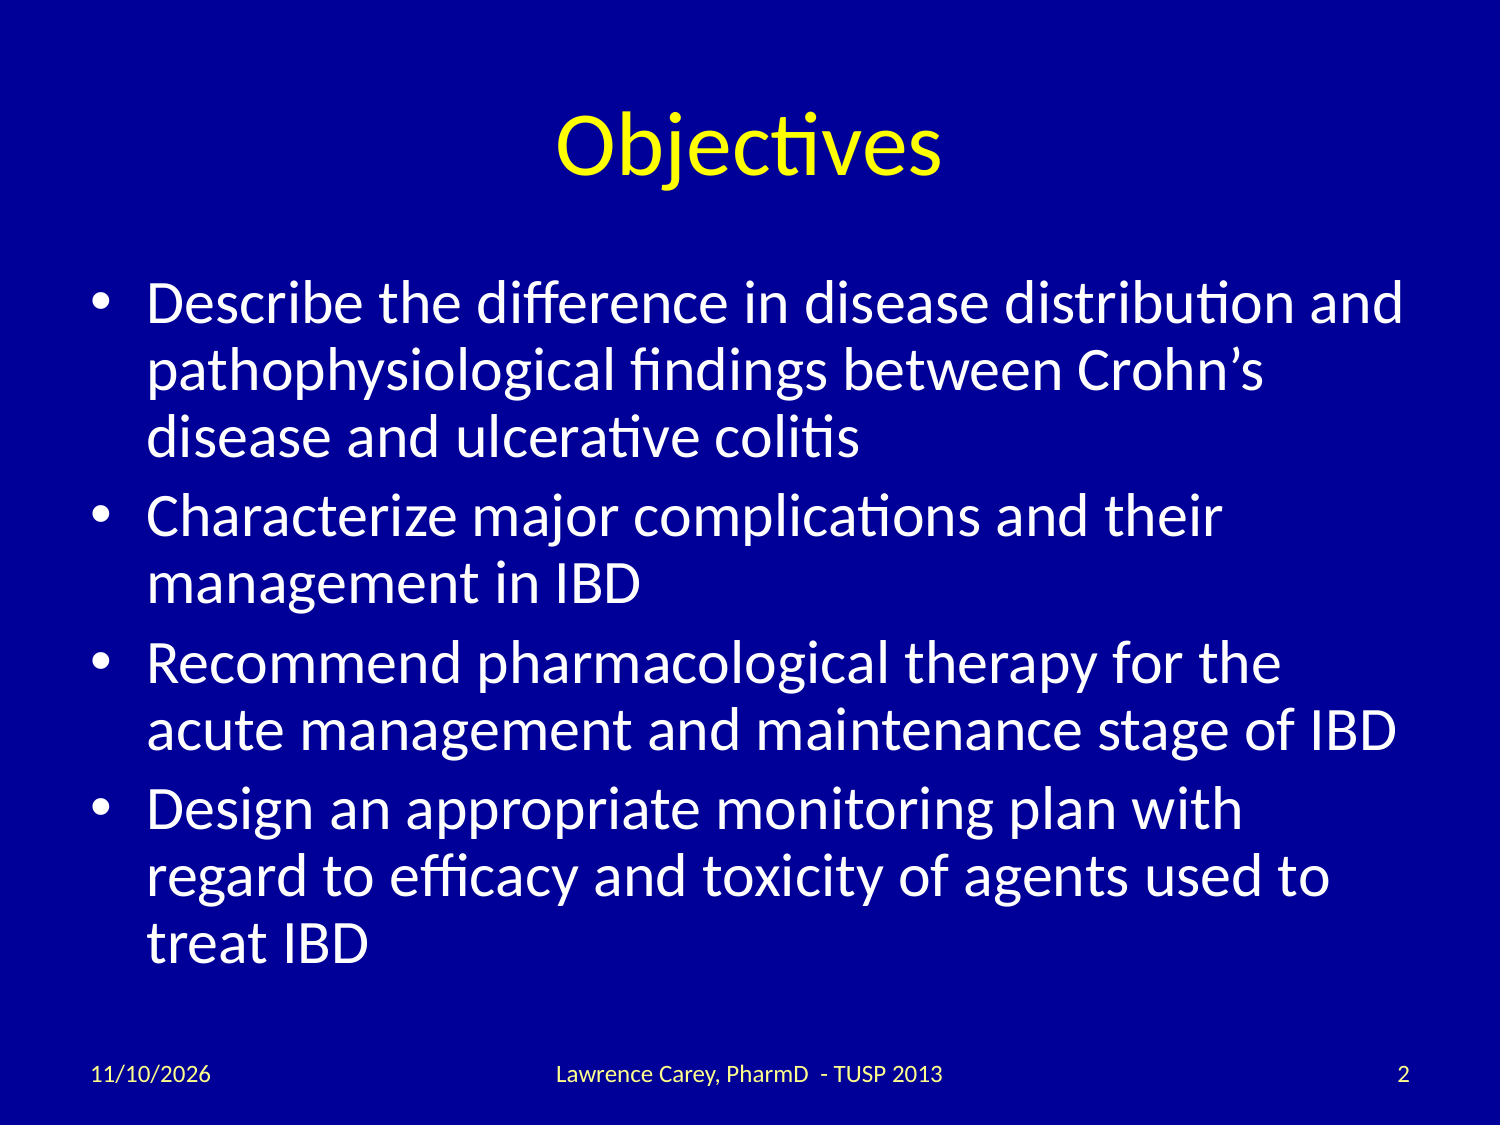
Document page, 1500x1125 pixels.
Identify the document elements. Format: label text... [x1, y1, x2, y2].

list Describe the difference in disease distribution and pathophysiological findings between Crohn’s disease and ulcerative colitis Characterize major complications and their management in IBD Recommend pharmacological therapy for the acute management and maintenance stage of IBD Design an appropriate monitoring plan with regard to efficacy and toxicity of agents used to treat IBD [75, 262, 1425, 1005]
slide_number 2 [1074, 1042, 1425, 1103]
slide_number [75, 1042, 425, 1103]
title Objectives [75, 45, 1425, 233]
footer Lawrence Carey, PharmD - TUSP 2013 [512, 1042, 988, 1103]
